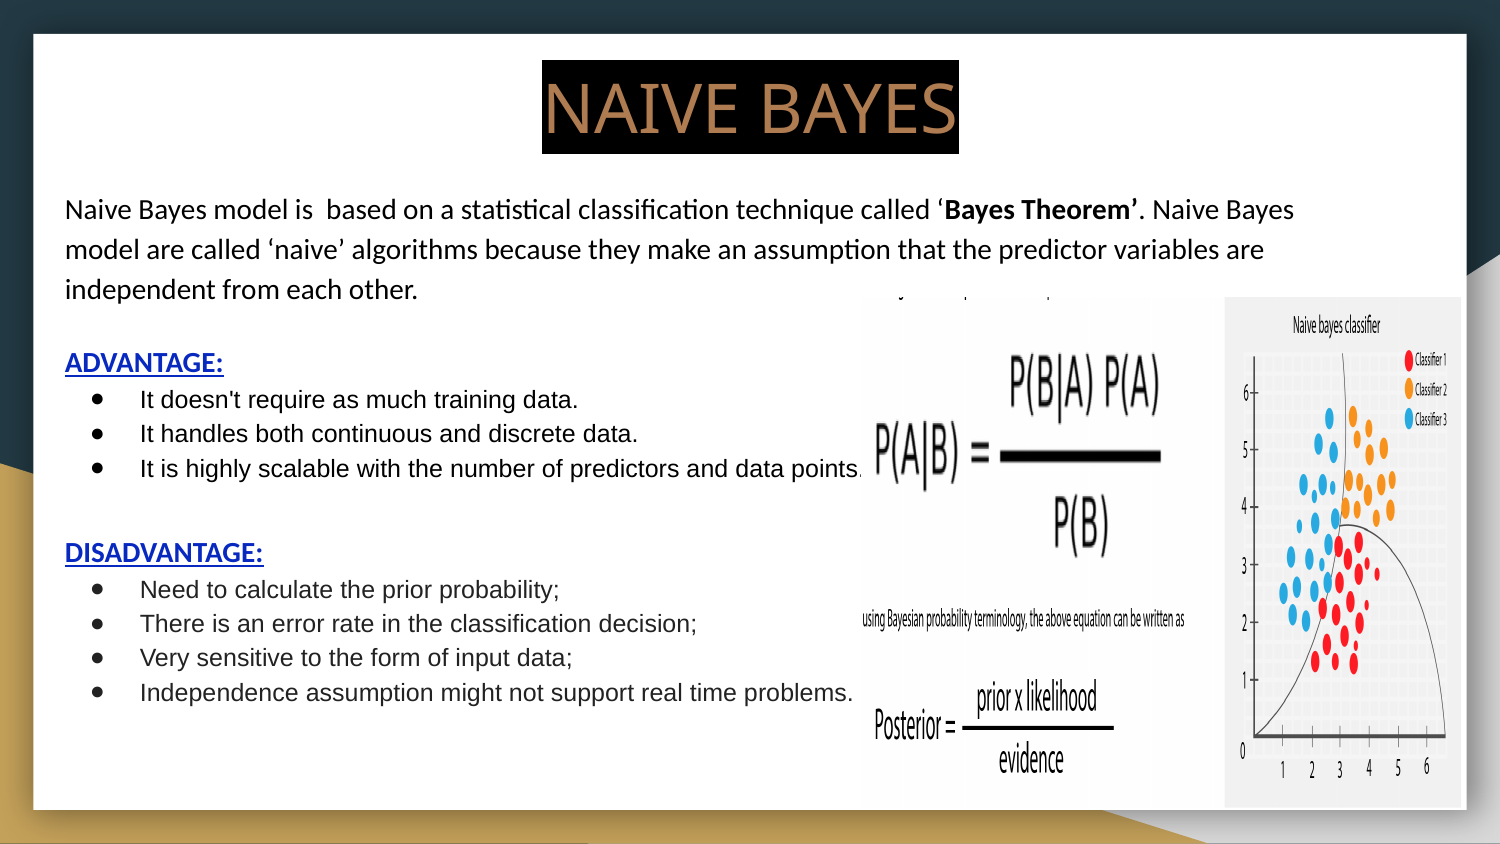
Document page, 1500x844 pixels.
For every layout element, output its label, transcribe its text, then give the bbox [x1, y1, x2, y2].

list Naive Bayes model is based on a statistical classification technique called ‘Bayes Theorem’. Naive Bayes model are called ‘naive’ algorithms because they make an assumption that the predictor variables are independent from each other. ADVANTAGE: It doesn't require as much training data. It handles both continuous and discrete data. It is highly scalable with the number of predictors and data points. DISADVANTAGE: Need to calculate the prior probability; There is an error rate in the classification decision; Very sensitive to the form of input data; Independence assumption might not support real time problems. [49, 169, 1312, 759]
title NAIVE BAYES [119, 50, 1381, 146]
picture [860, 296, 1462, 808]
